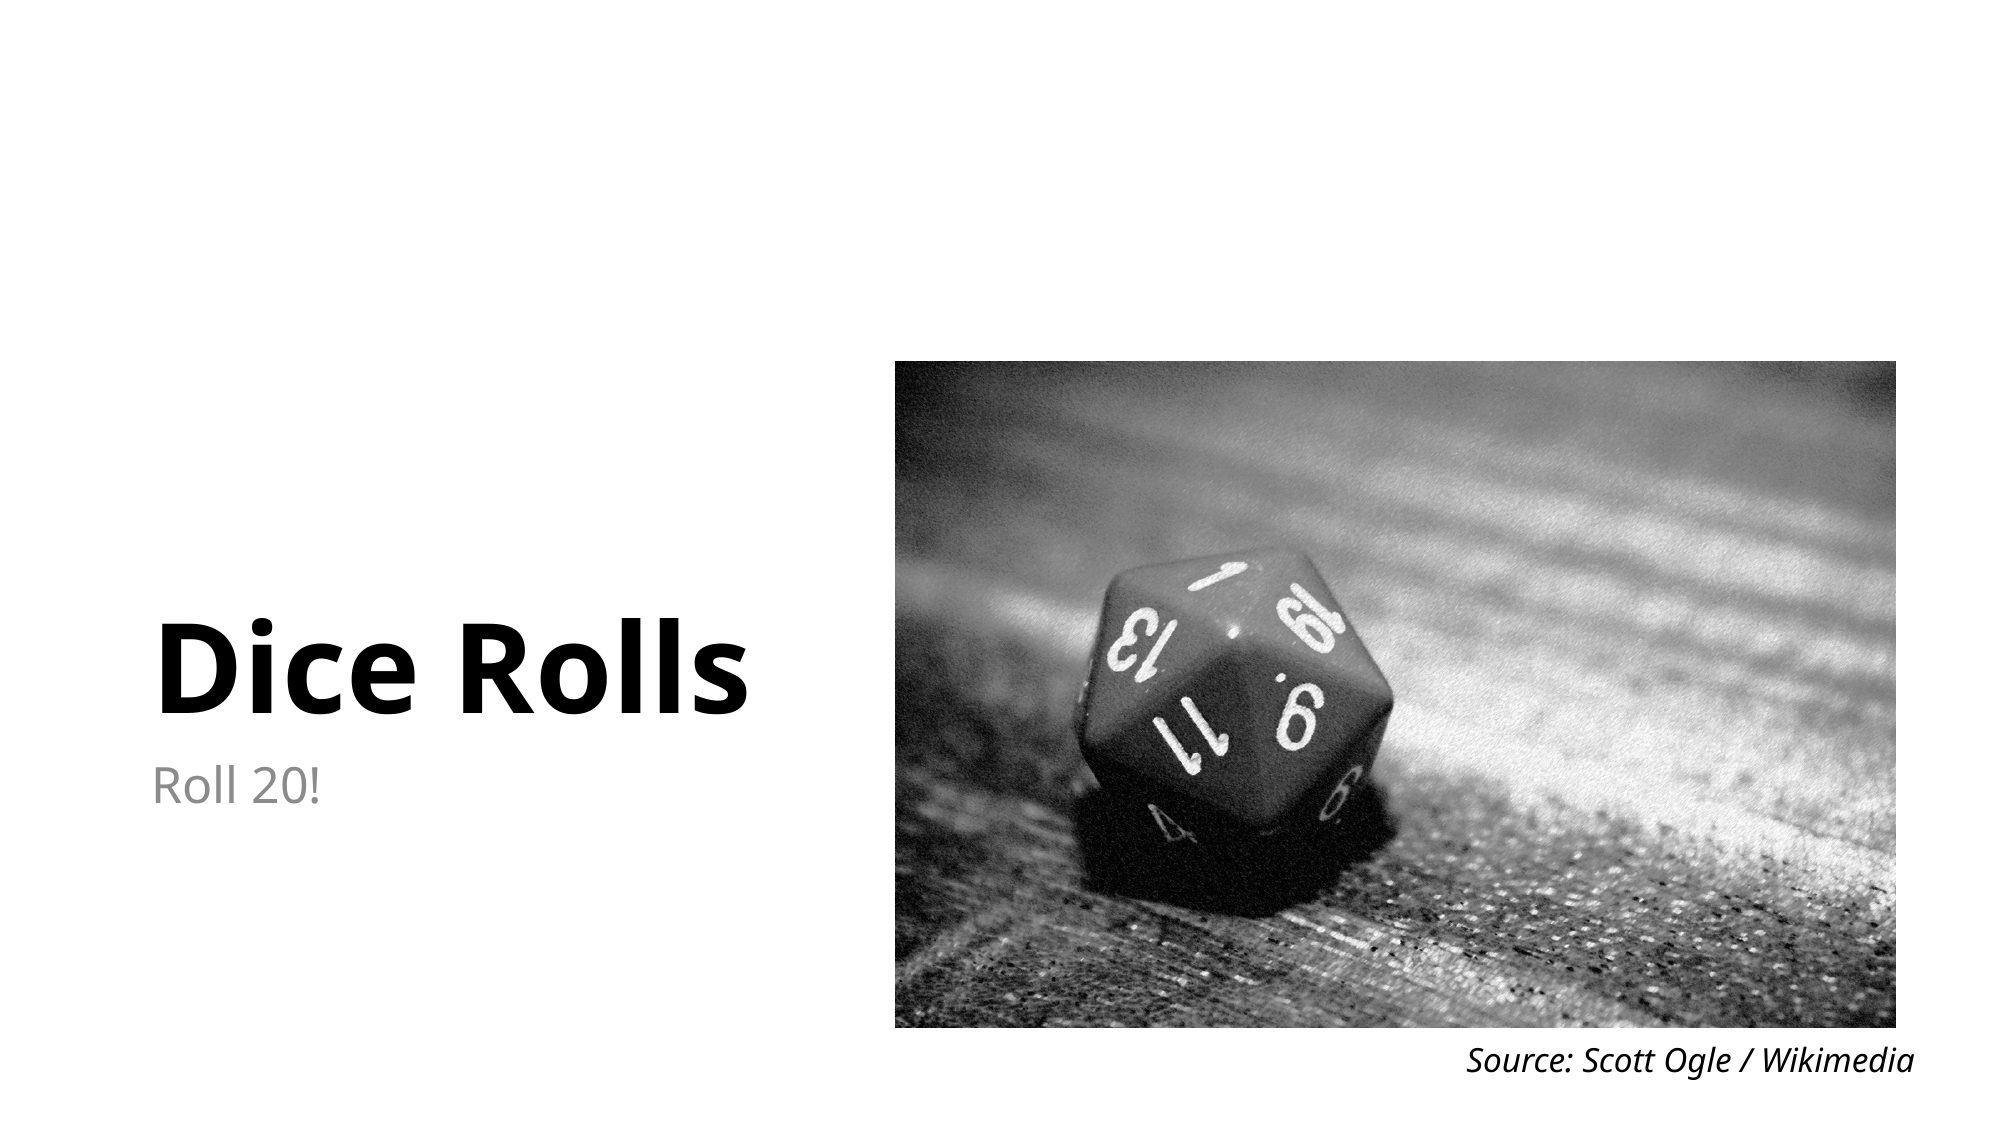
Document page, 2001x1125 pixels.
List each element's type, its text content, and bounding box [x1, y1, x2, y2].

list Roll 20! [136, 752, 895, 999]
text_box Source: Scott Ogle / Wikimedia [1451, 1031, 1931, 1087]
picture [895, 361, 1896, 1028]
title Dice Rolls [136, 280, 1862, 749]
